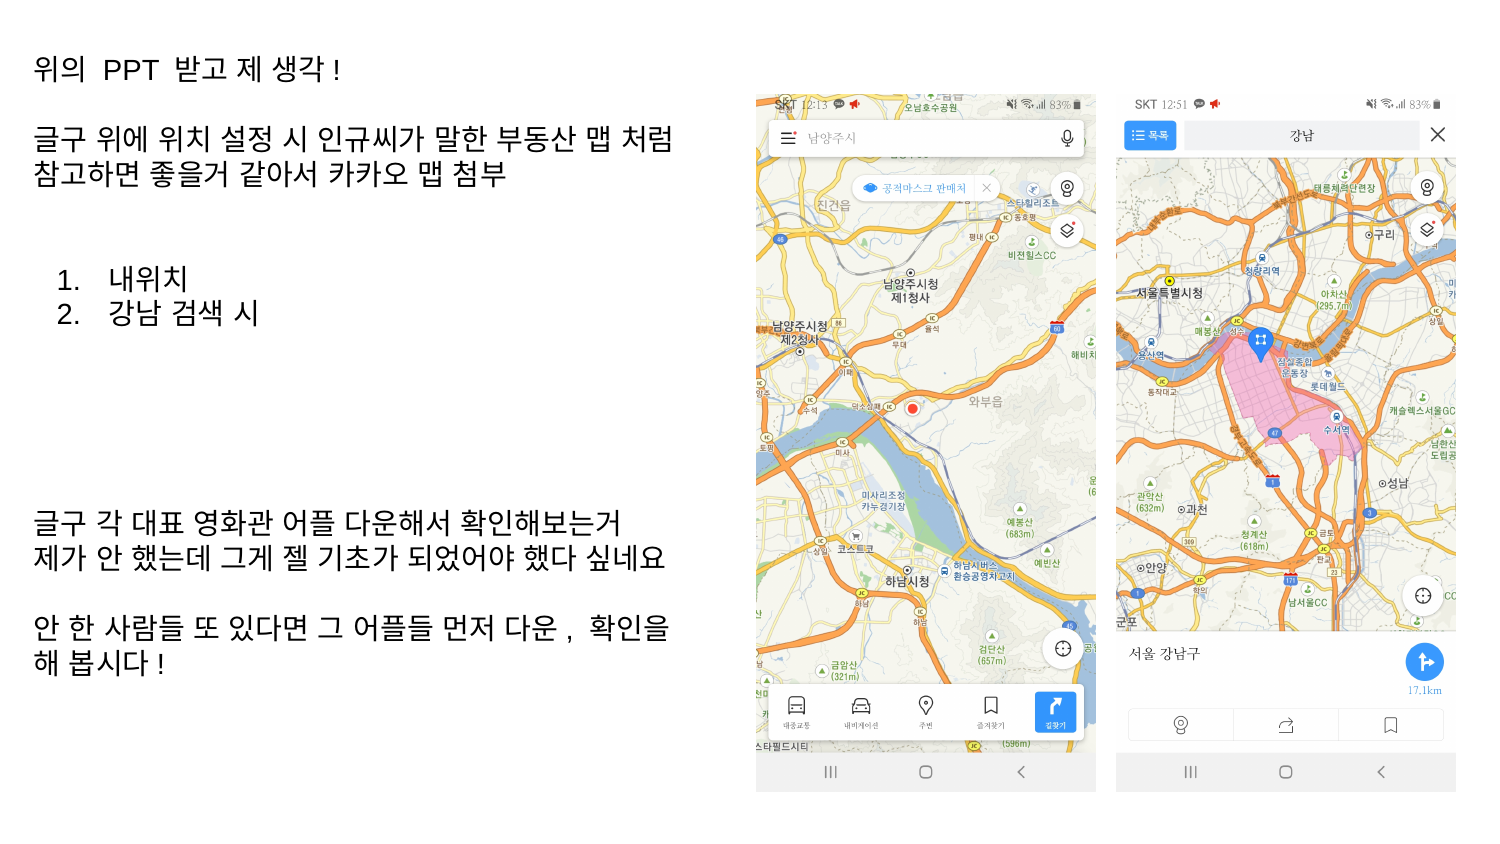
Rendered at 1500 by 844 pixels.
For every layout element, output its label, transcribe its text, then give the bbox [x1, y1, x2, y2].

text_box 위의 PPT 받고 제 생각! 글구 위에 위치 설정 시 인규씨가 말한 부동산 맵 처럼 참고하면 좋을거 같아서 카카오 맵 첨부 내위치 강남 검색 시 글구 각 대표 영화관 어플 다운해서 확인해보는거 제가 안 했는데 그게 젤 기초가 되었어야 했다 싶네요 안 한 사람들 또 있다면 그 어플들 먼저 다운, 확인을 해 봅시다! [18, 36, 1486, 830]
picture [1116, 94, 1456, 792]
picture [756, 94, 1096, 792]
